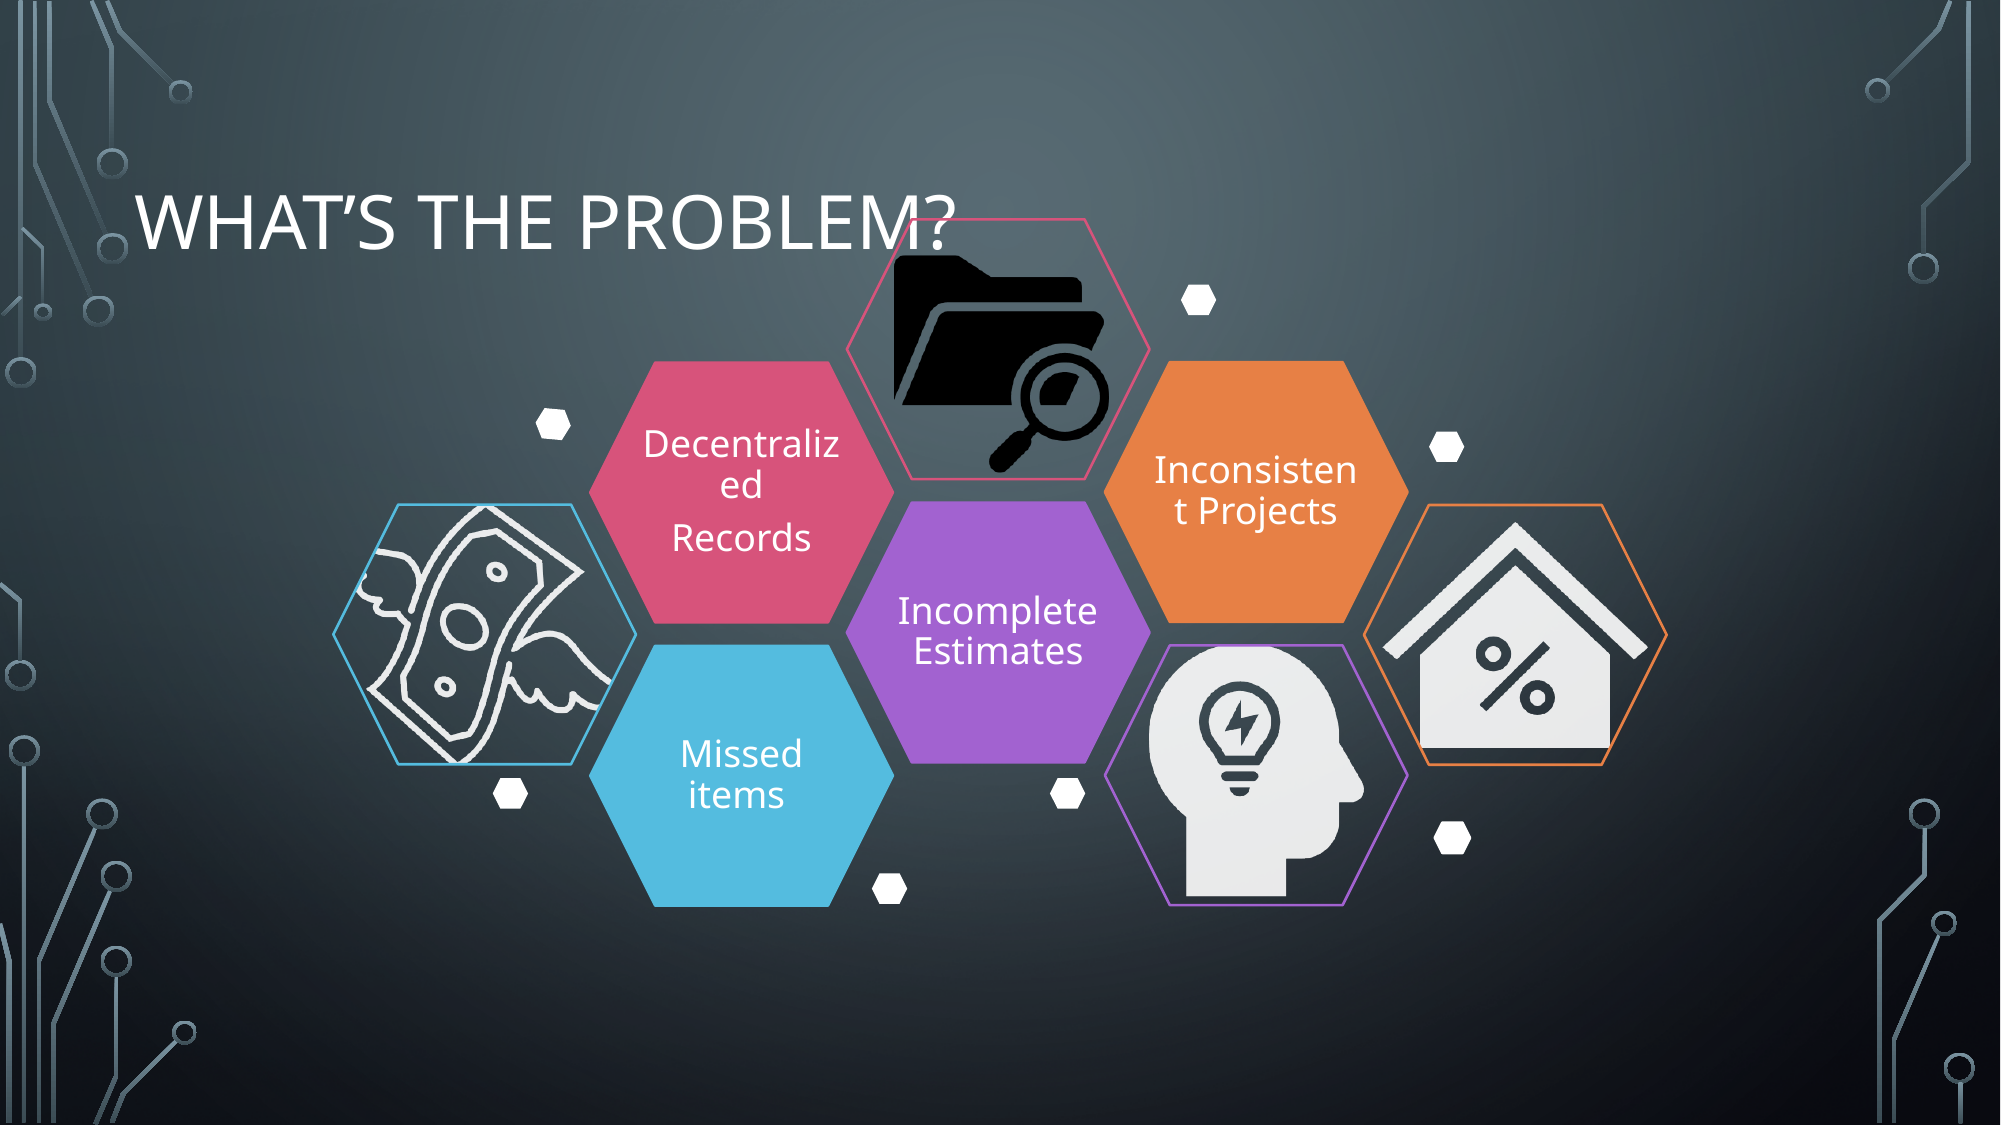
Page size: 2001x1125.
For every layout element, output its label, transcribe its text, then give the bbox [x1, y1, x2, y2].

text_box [332, 117, 1667, 1008]
title What’s the Problem? [119, 104, 1745, 347]
